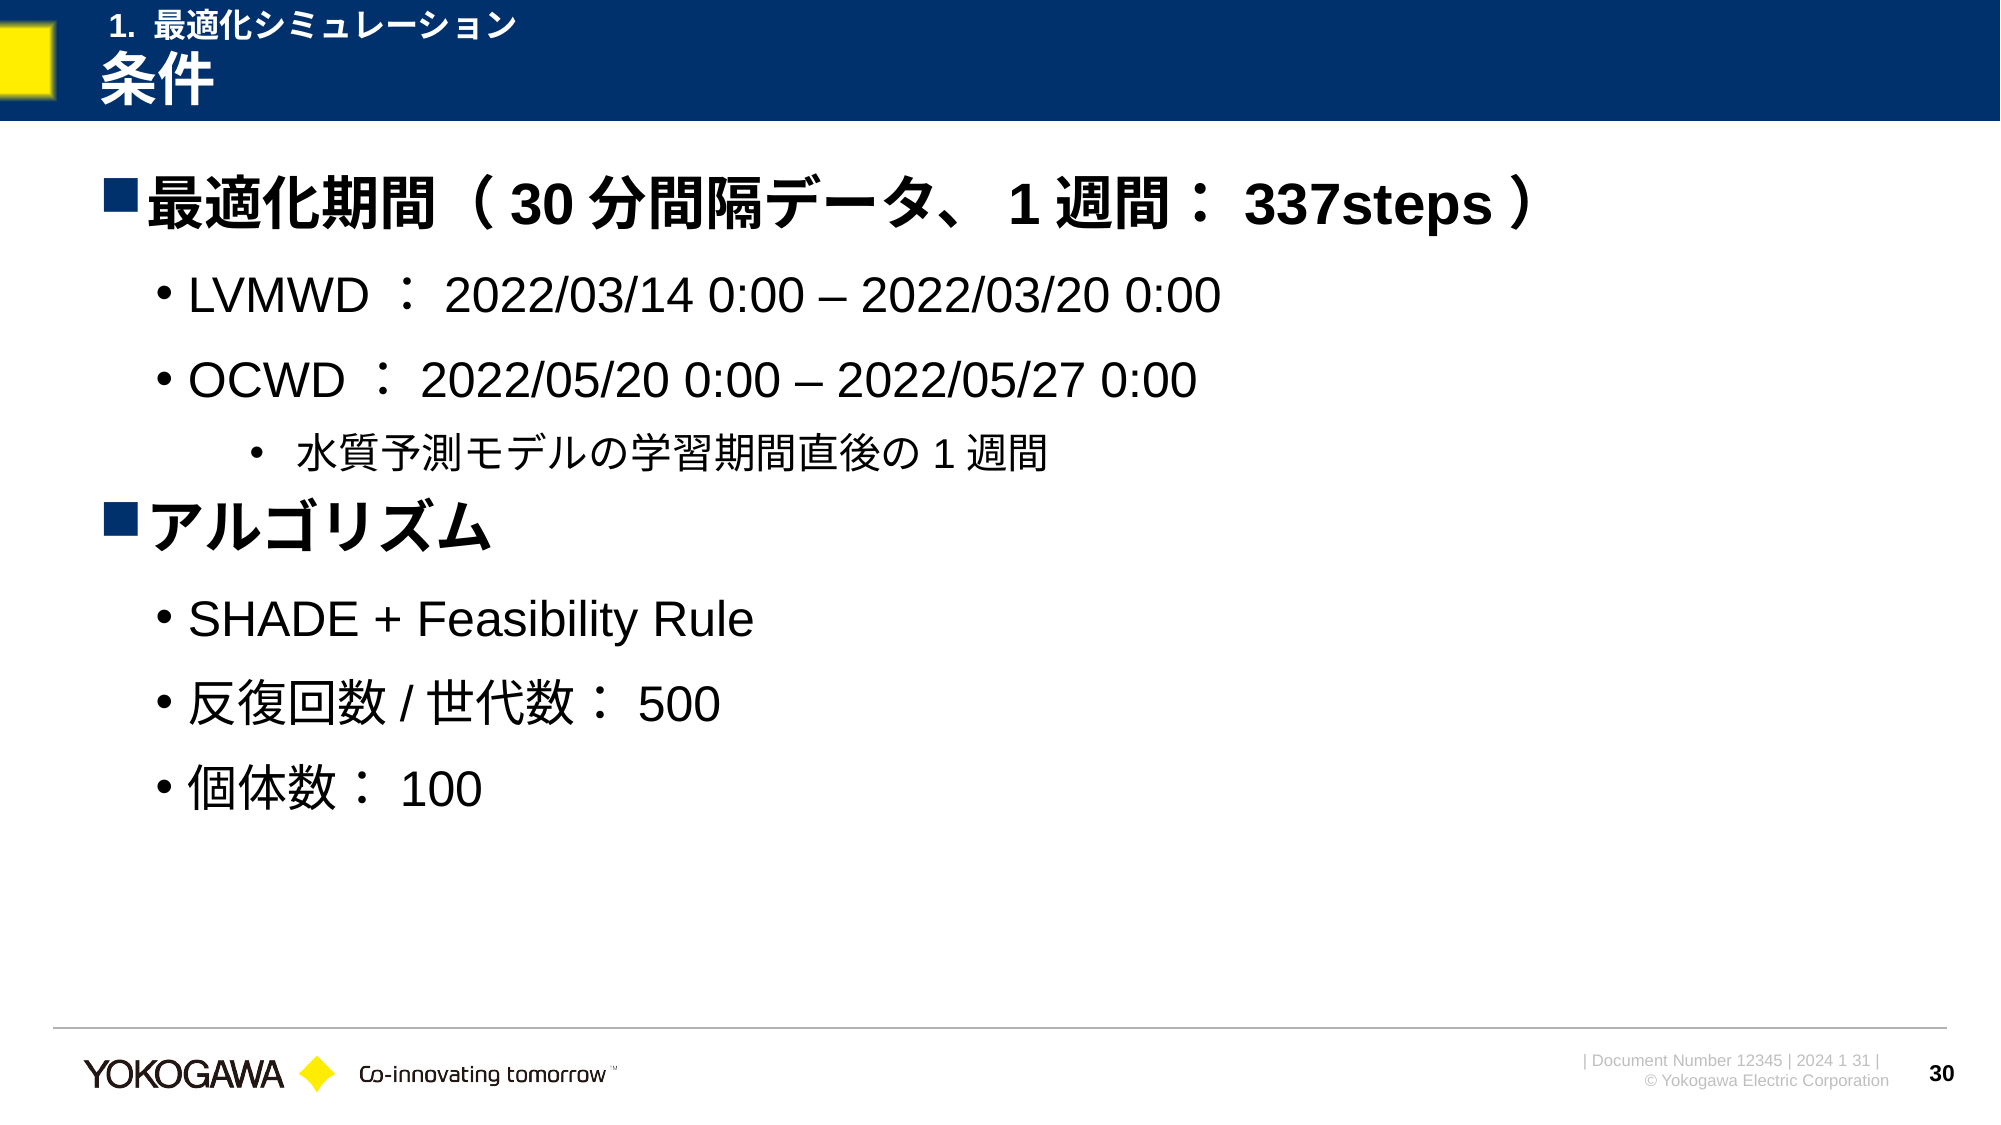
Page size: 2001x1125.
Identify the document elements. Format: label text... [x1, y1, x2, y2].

picture [0, 6, 69, 115]
title 条件 [84, 39, 1955, 125]
text_box 1. 最適化シミュレーション [93, 0, 559, 52]
text_box 最適化期間（30分間隔データ、1週間：337steps） LVMWD：2022/03/14 0:00 – 2022/03/20 0:00 OCWD：2022/05/20 0:00 – 2022/05/27 0:00 水質予測モデルの学習期間直後の1週間 アルゴリズム SHADE + Feasibility Rule 反復回数/世代数：500 個体数：100 [84, 167, 1970, 257]
slide_number 30 [1904, 1042, 1970, 1103]
picture [83, 1055, 617, 1093]
